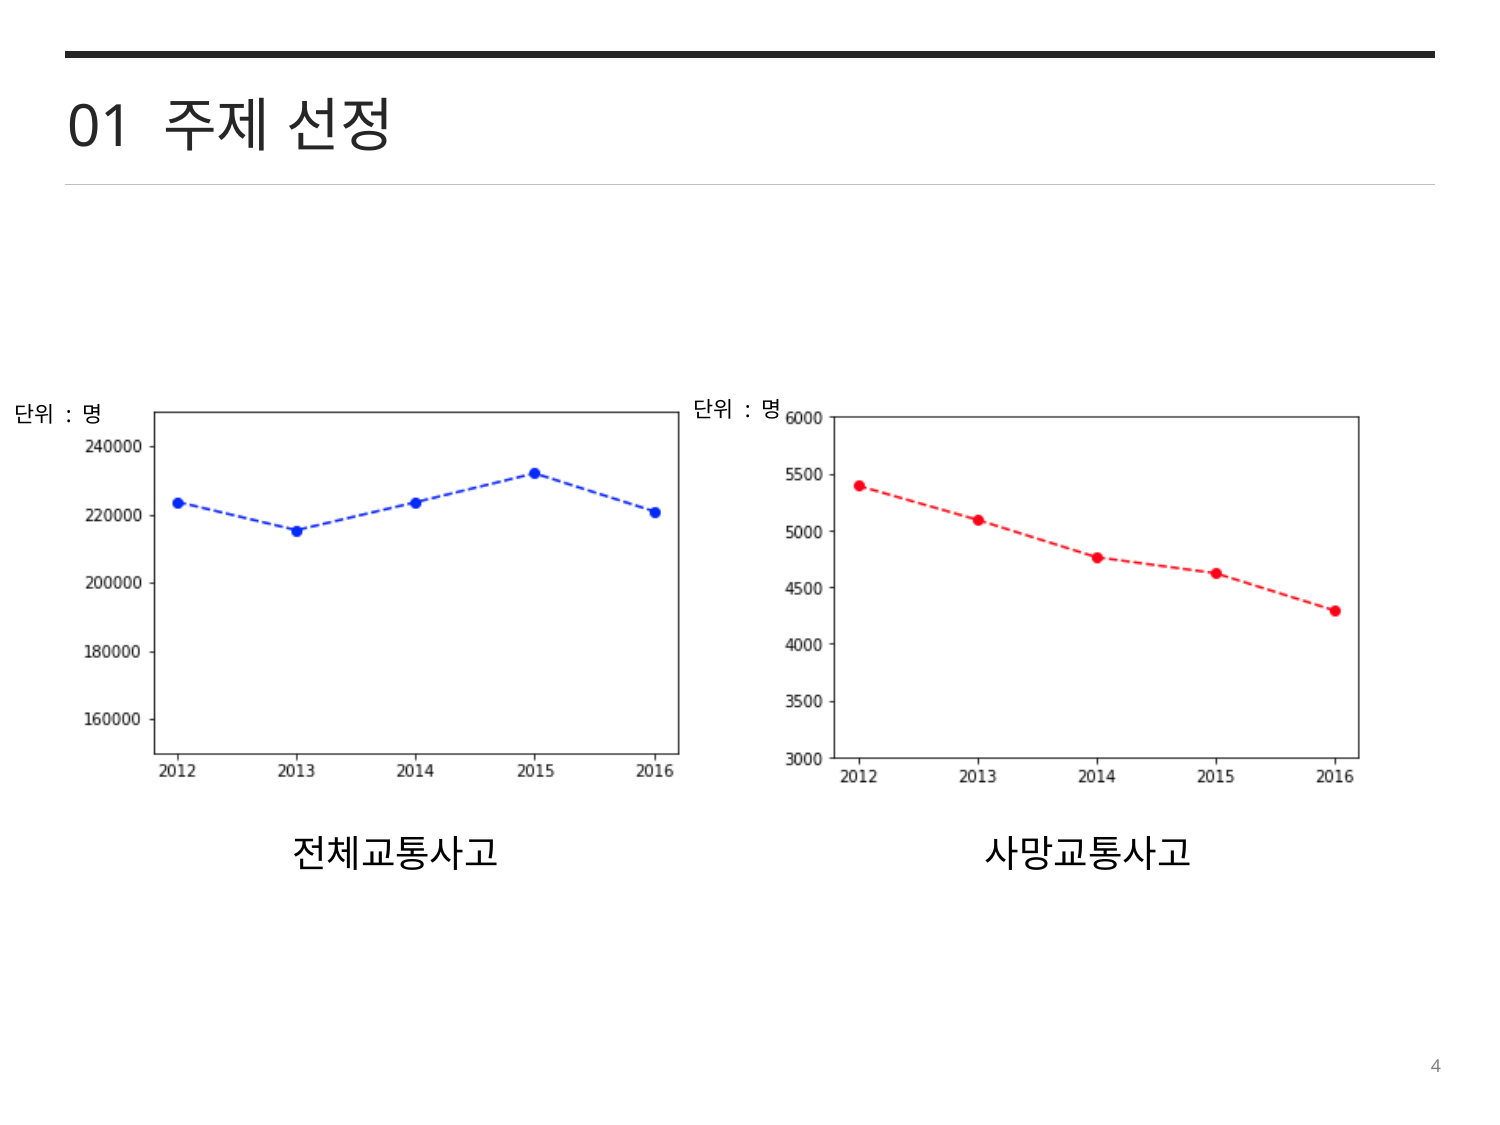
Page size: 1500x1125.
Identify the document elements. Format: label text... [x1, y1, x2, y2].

text_box 01 주제 선정 [53, 80, 1187, 166]
picture [56, 382, 1446, 803]
text_box 사망교통사고 [970, 822, 1230, 882]
text_box 단위 : 명 [0, 393, 51, 435]
text_box 전체교통사고 [277, 822, 538, 882]
